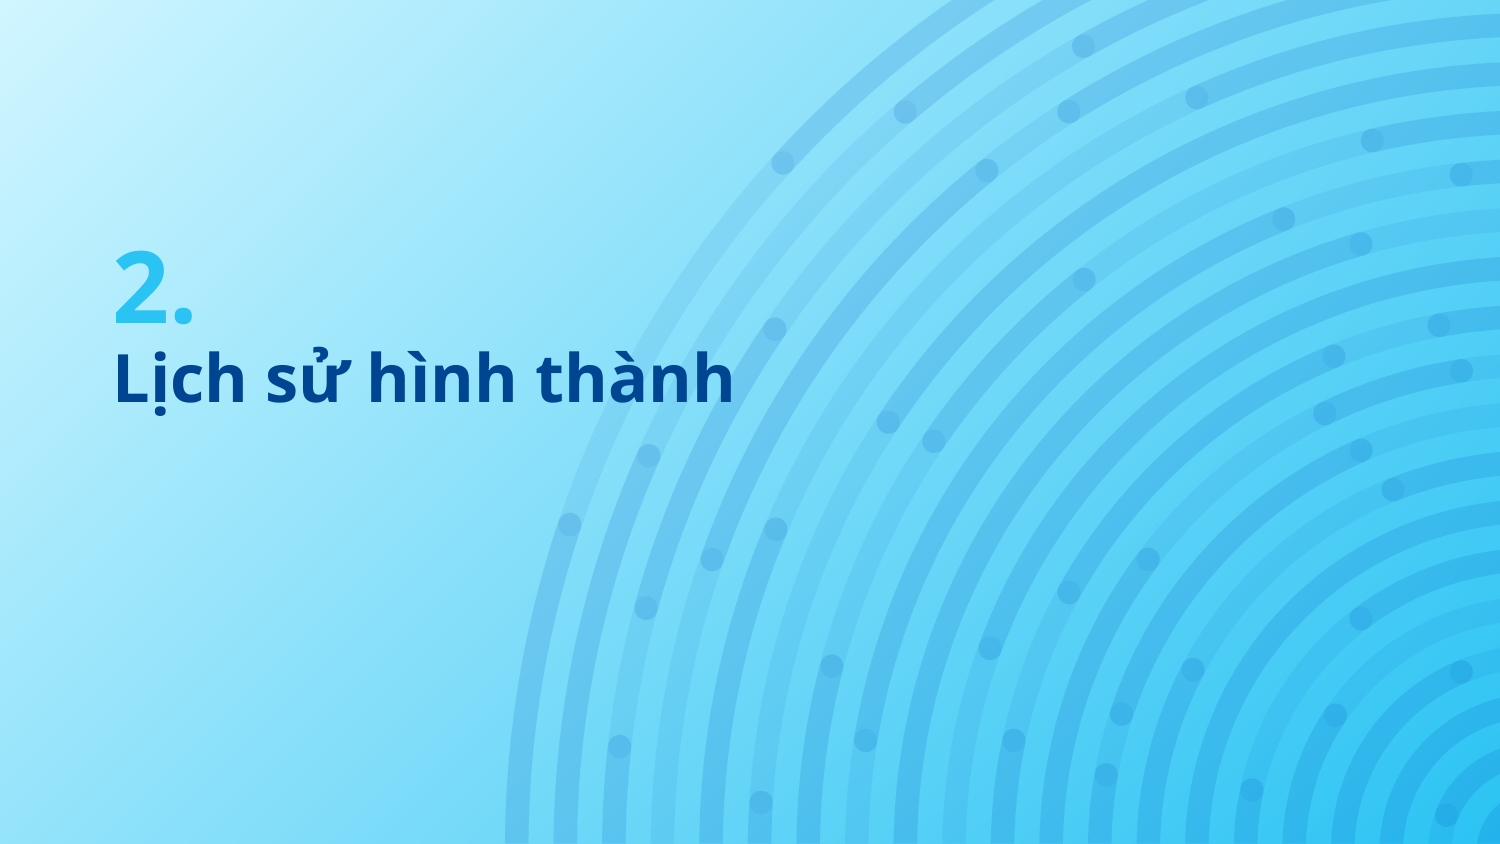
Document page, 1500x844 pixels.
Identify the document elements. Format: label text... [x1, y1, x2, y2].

title 2. Lịch sử hình thành [112, 273, 1388, 489]
